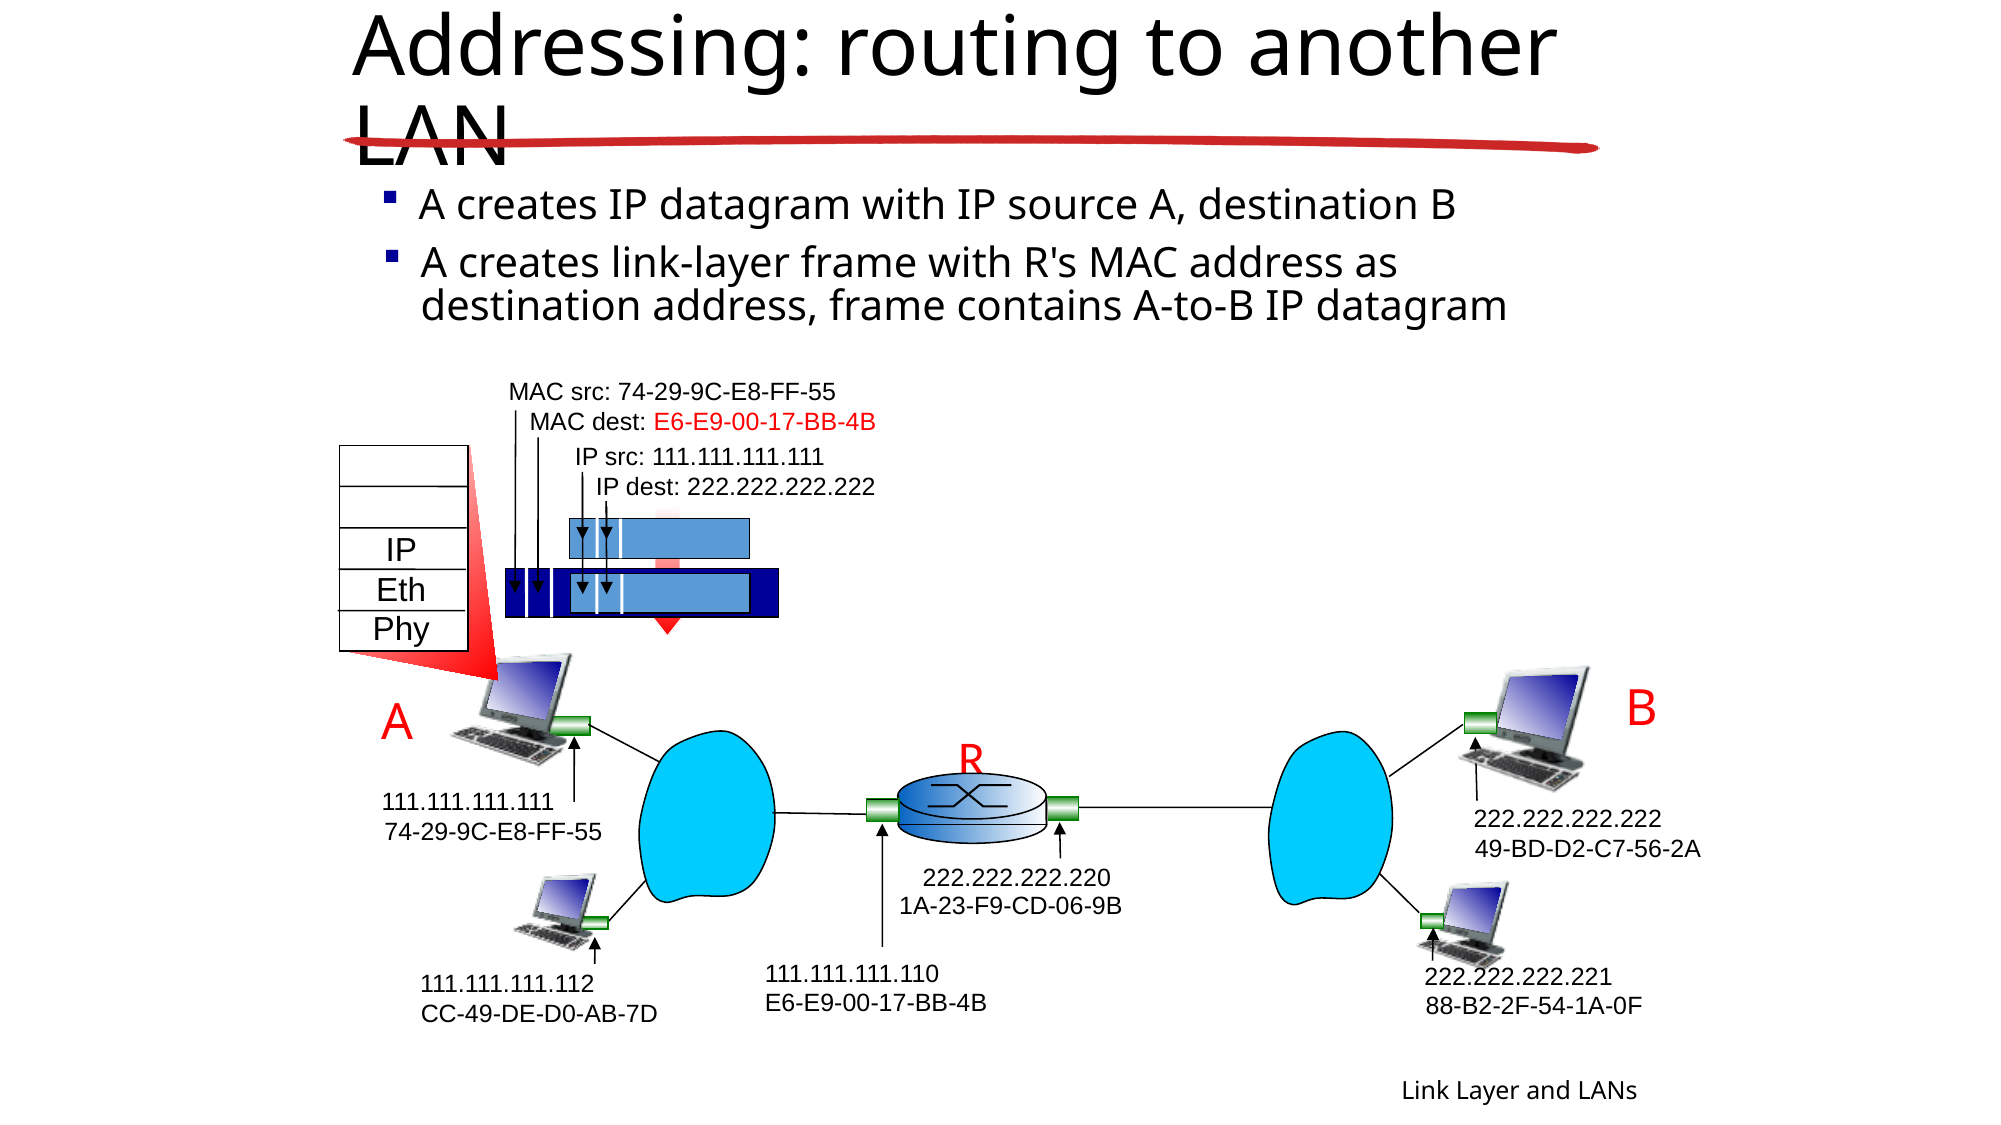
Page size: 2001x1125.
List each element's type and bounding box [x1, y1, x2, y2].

title [337, 0, 1650, 188]
text_box [365, 177, 1643, 355]
footer [1295, 1069, 1654, 1110]
text_box [337, 368, 1718, 1036]
picture [338, 130, 1614, 159]
